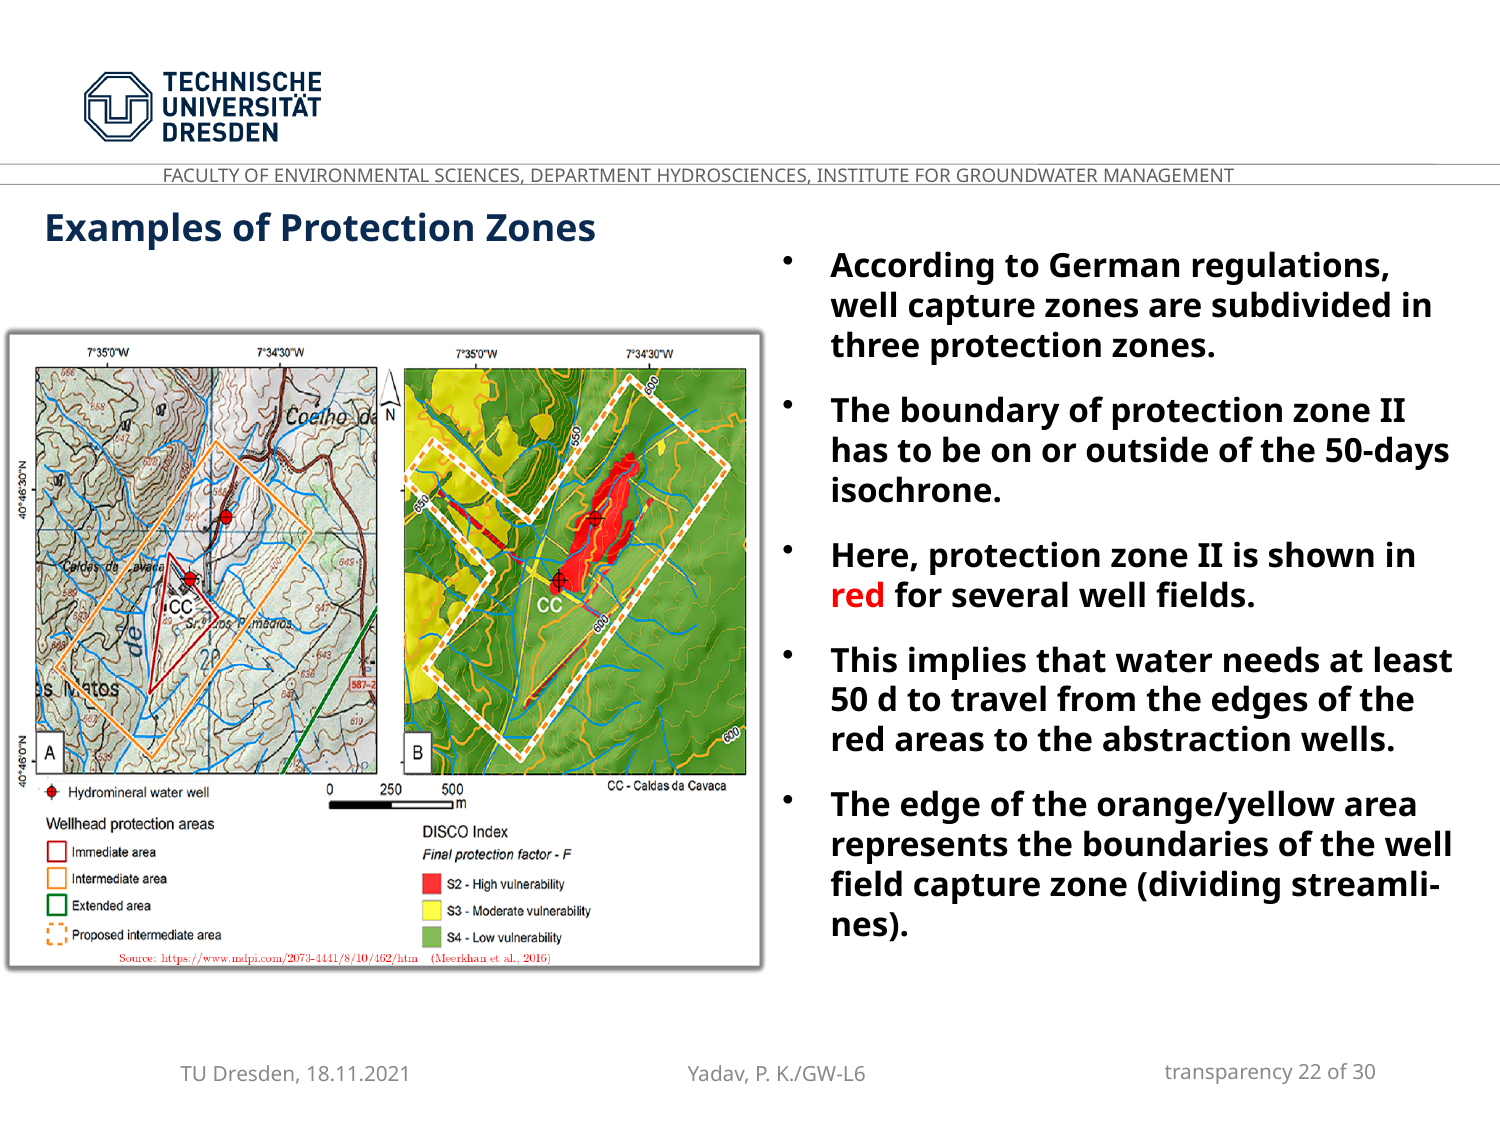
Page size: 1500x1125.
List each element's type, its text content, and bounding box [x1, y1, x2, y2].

picture [83, 71, 321, 142]
text_box According to German regulations, well capture zones are subdivided in three protection zones. The boundary of protection zone II has to be on or outside of the 50-days isochrone. Here, protection zone II is shown in red for several well fields. This implies that water needs at least 50 d to travel from the edges of the red areas to the abstraction wells. The edge of the orange/yellow area represents the boundaries of the well field capture zone (dividing streamli-nes). [767, 236, 1483, 951]
picture [2, 324, 767, 976]
text_box Examples of Protection Zones [29, 201, 1027, 261]
